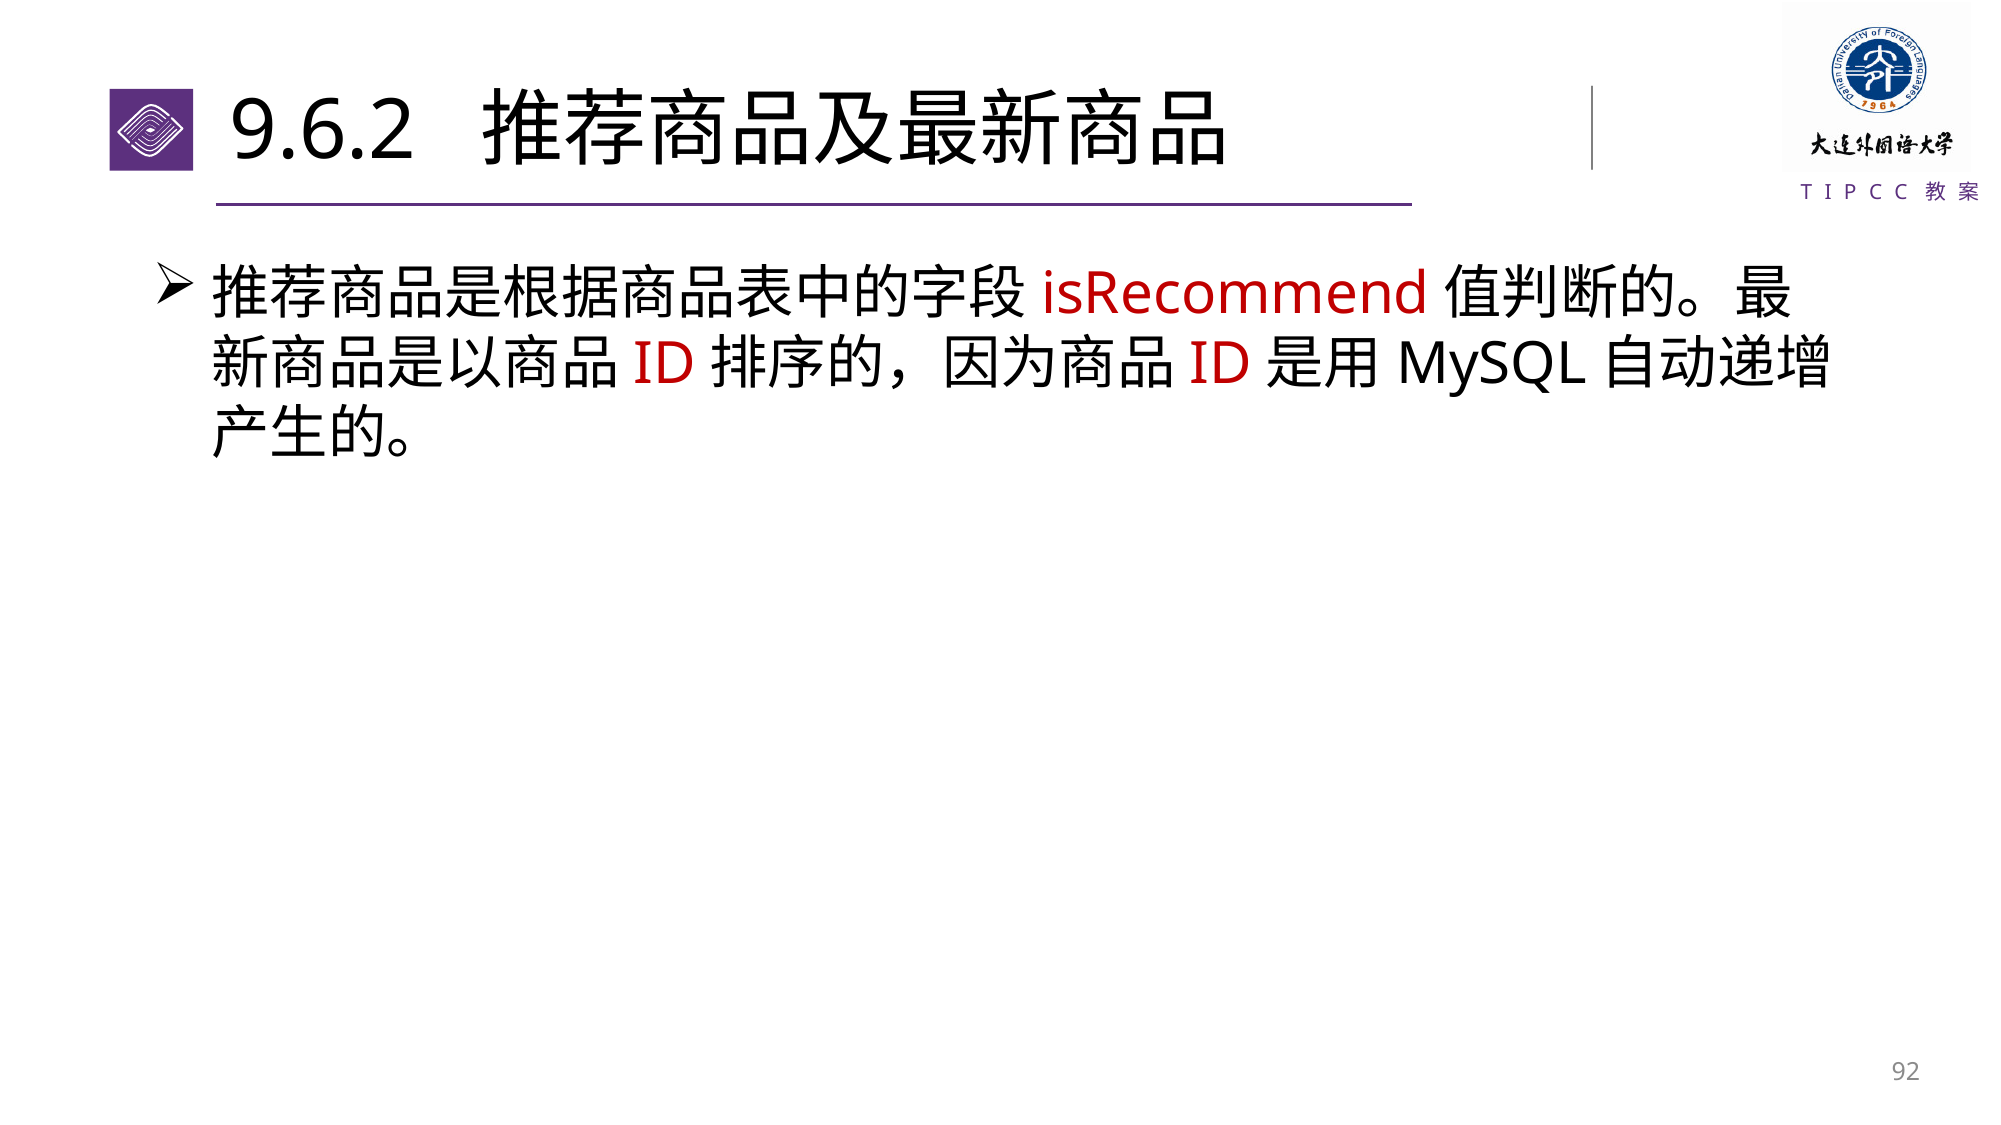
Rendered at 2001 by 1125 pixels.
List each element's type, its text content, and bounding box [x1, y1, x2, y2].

title 9.6.2 推荐商品及最新商品 [214, 59, 1564, 205]
picture [1782, 2, 1971, 172]
list 推荐商品是根据商品表中的字段isRecommend值判断的。最新商品是以商品ID排序的，因为商品ID是用MySQL自动递增产生的。 [137, 247, 1863, 1001]
slide_number 91 [1485, 1042, 1936, 1103]
